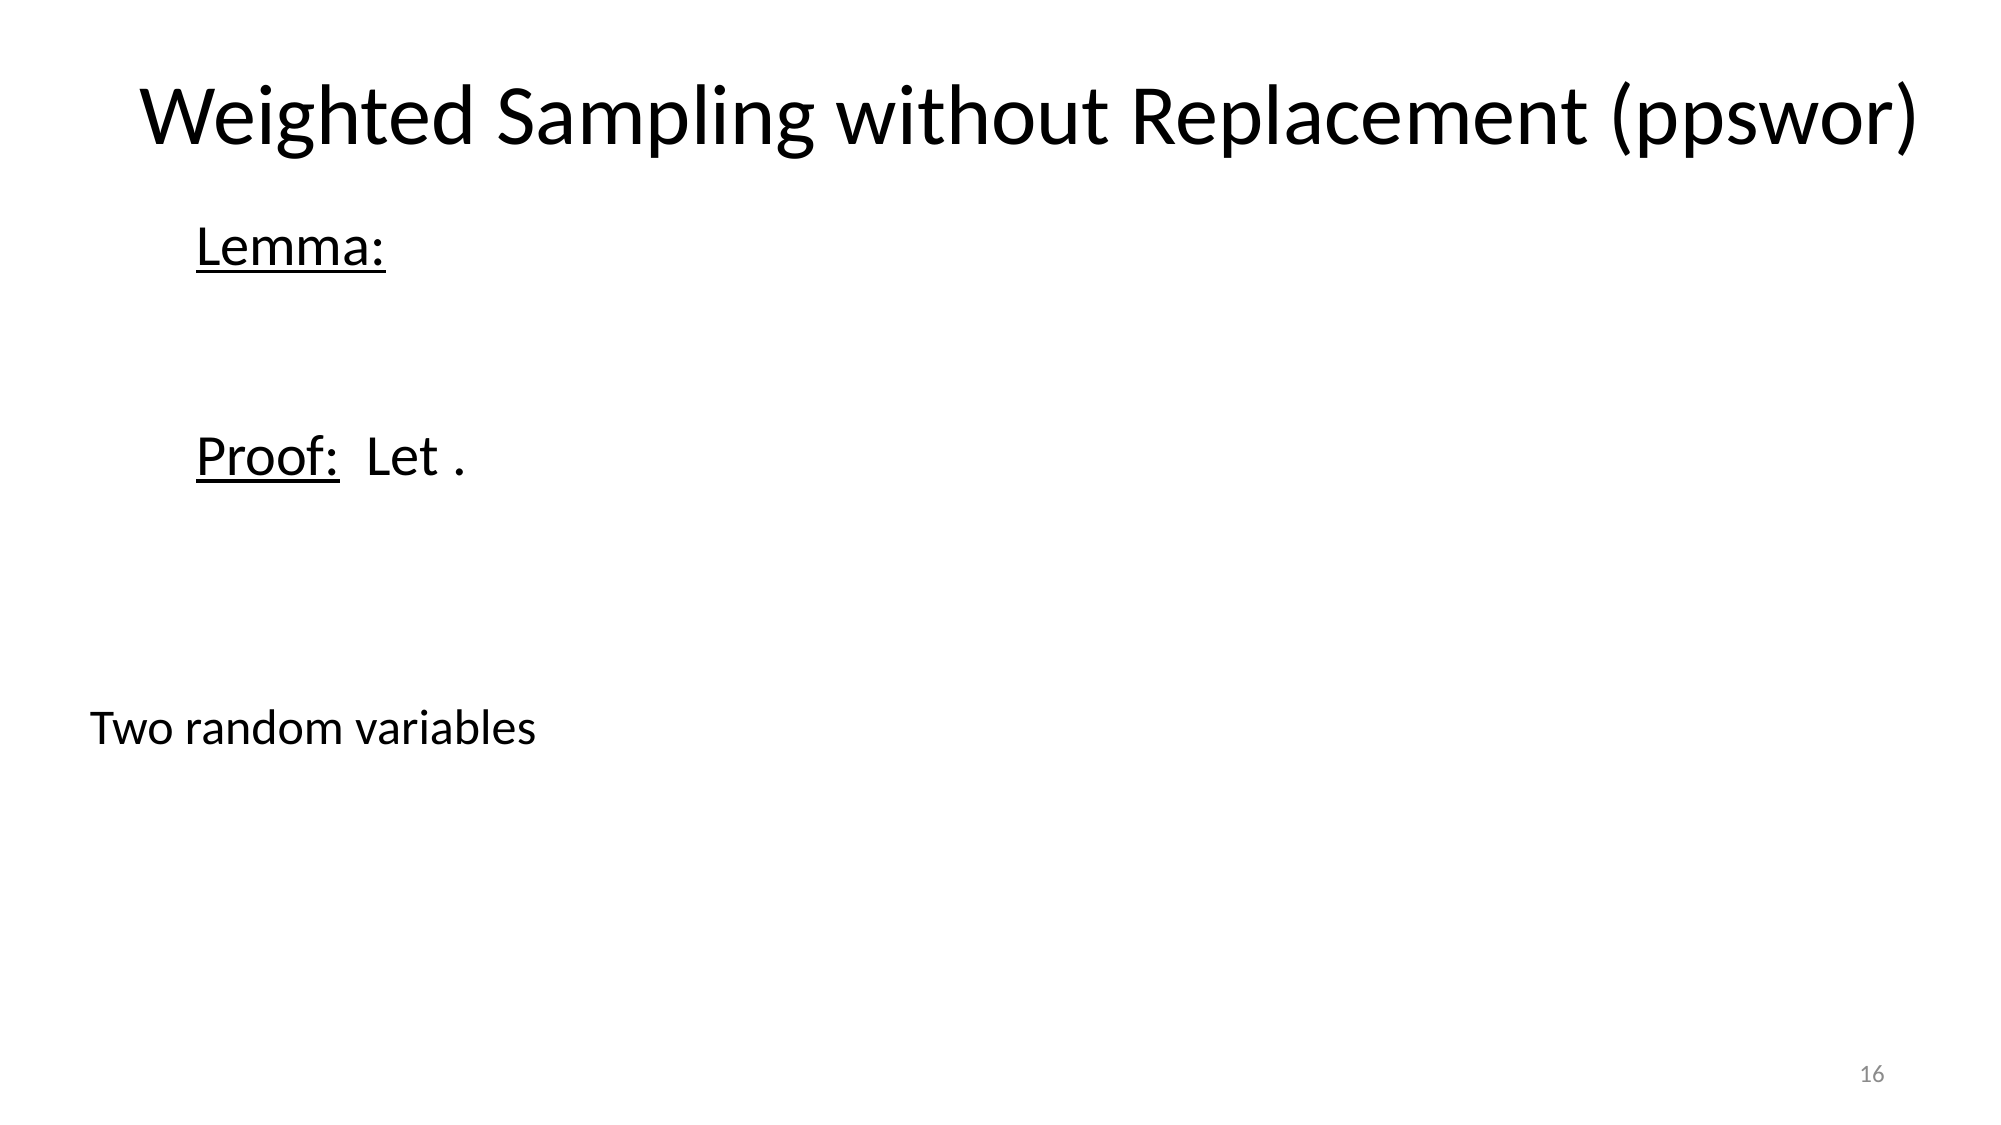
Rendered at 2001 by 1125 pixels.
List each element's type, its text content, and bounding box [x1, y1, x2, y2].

title Weighted Sampling without Replacement (ppswor) [99, 45, 1963, 175]
slide_number 16 [1433, 1042, 1900, 1103]
